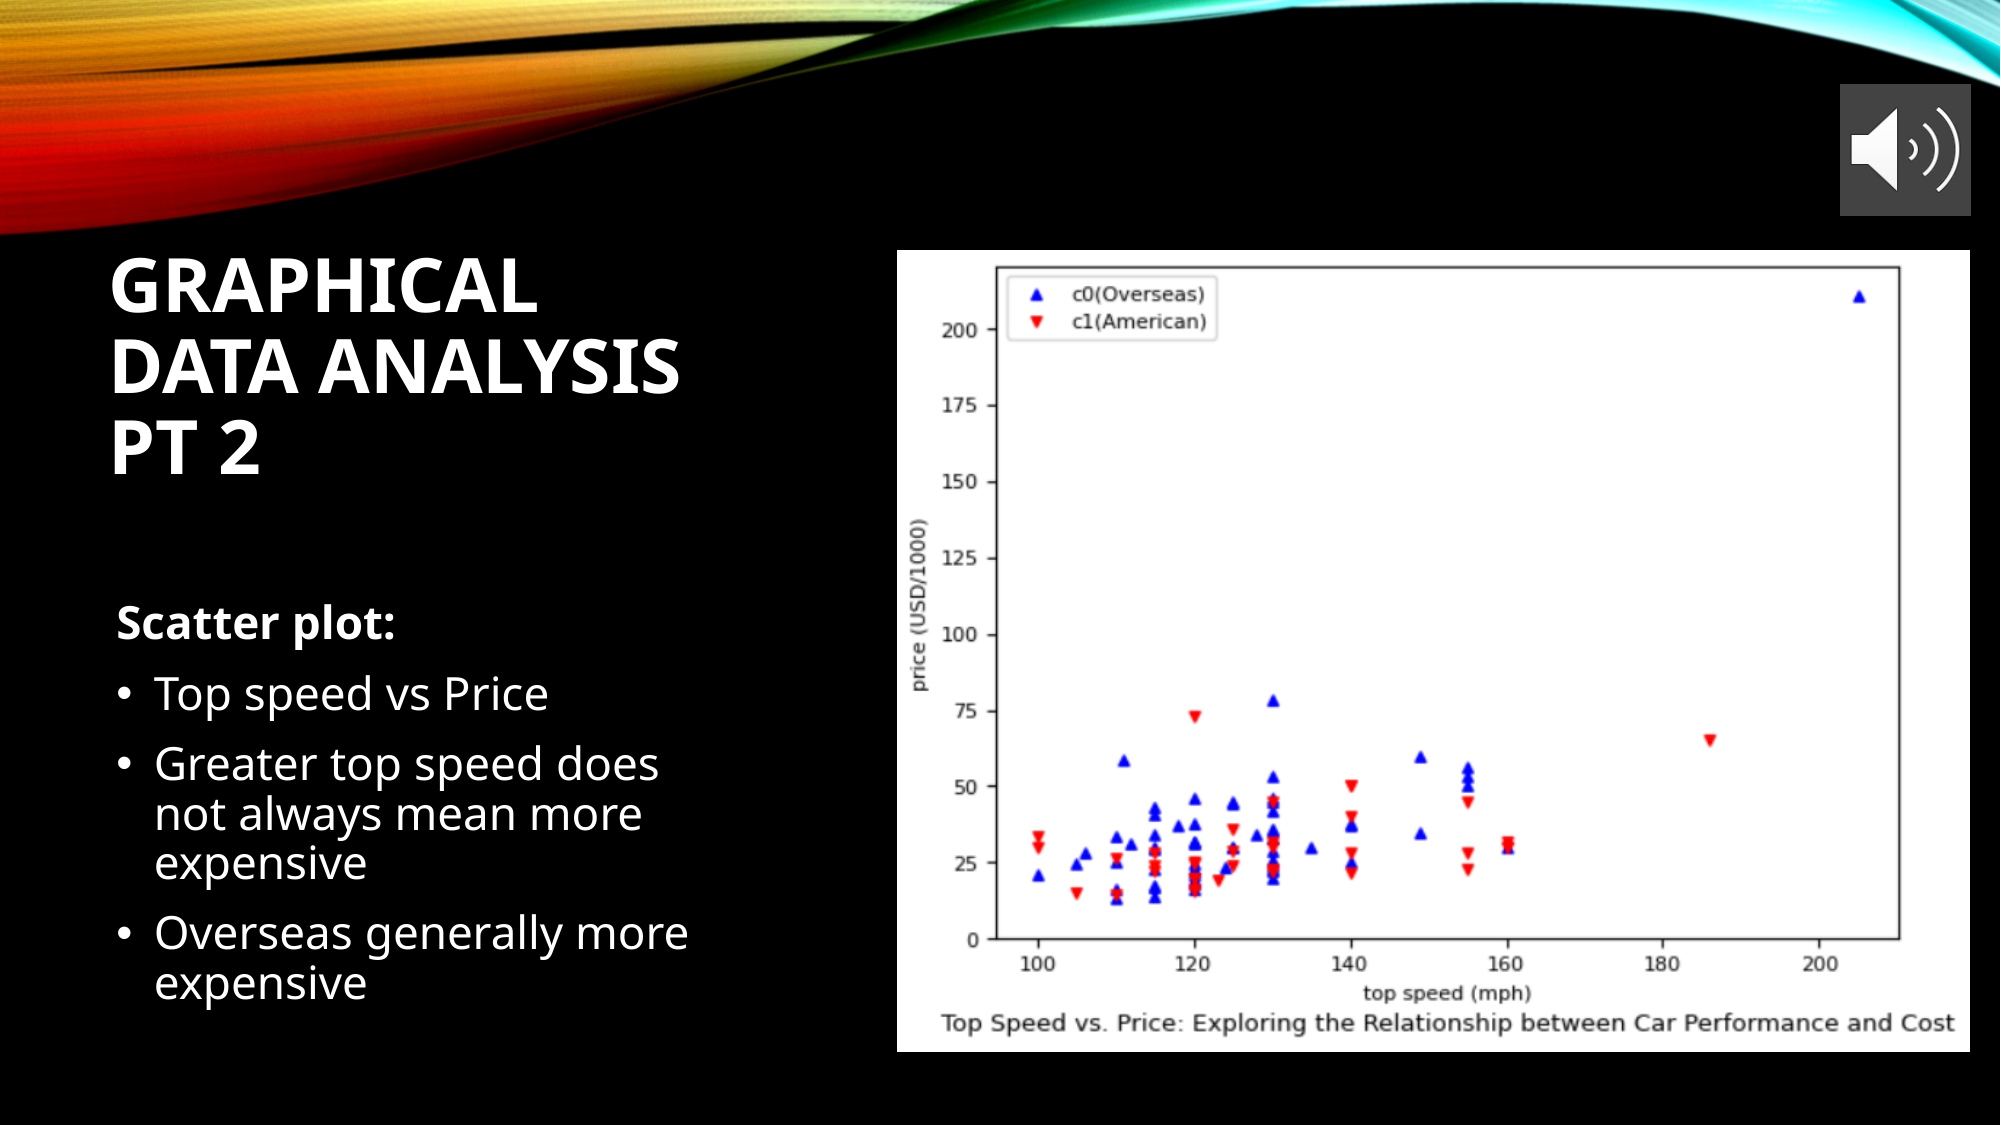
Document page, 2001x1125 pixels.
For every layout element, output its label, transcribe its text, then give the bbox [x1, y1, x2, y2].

picture [897, 250, 1970, 1053]
title Graphical DATA Analysis pt 2 [93, 237, 754, 498]
list Scatter plot: Top speed vs Price Greater top speed does not always mean more expensive Overseas generally more expensive [101, 593, 754, 1125]
text_box [0, 237, 2000, 1125]
picture [0, 0, 2000, 237]
